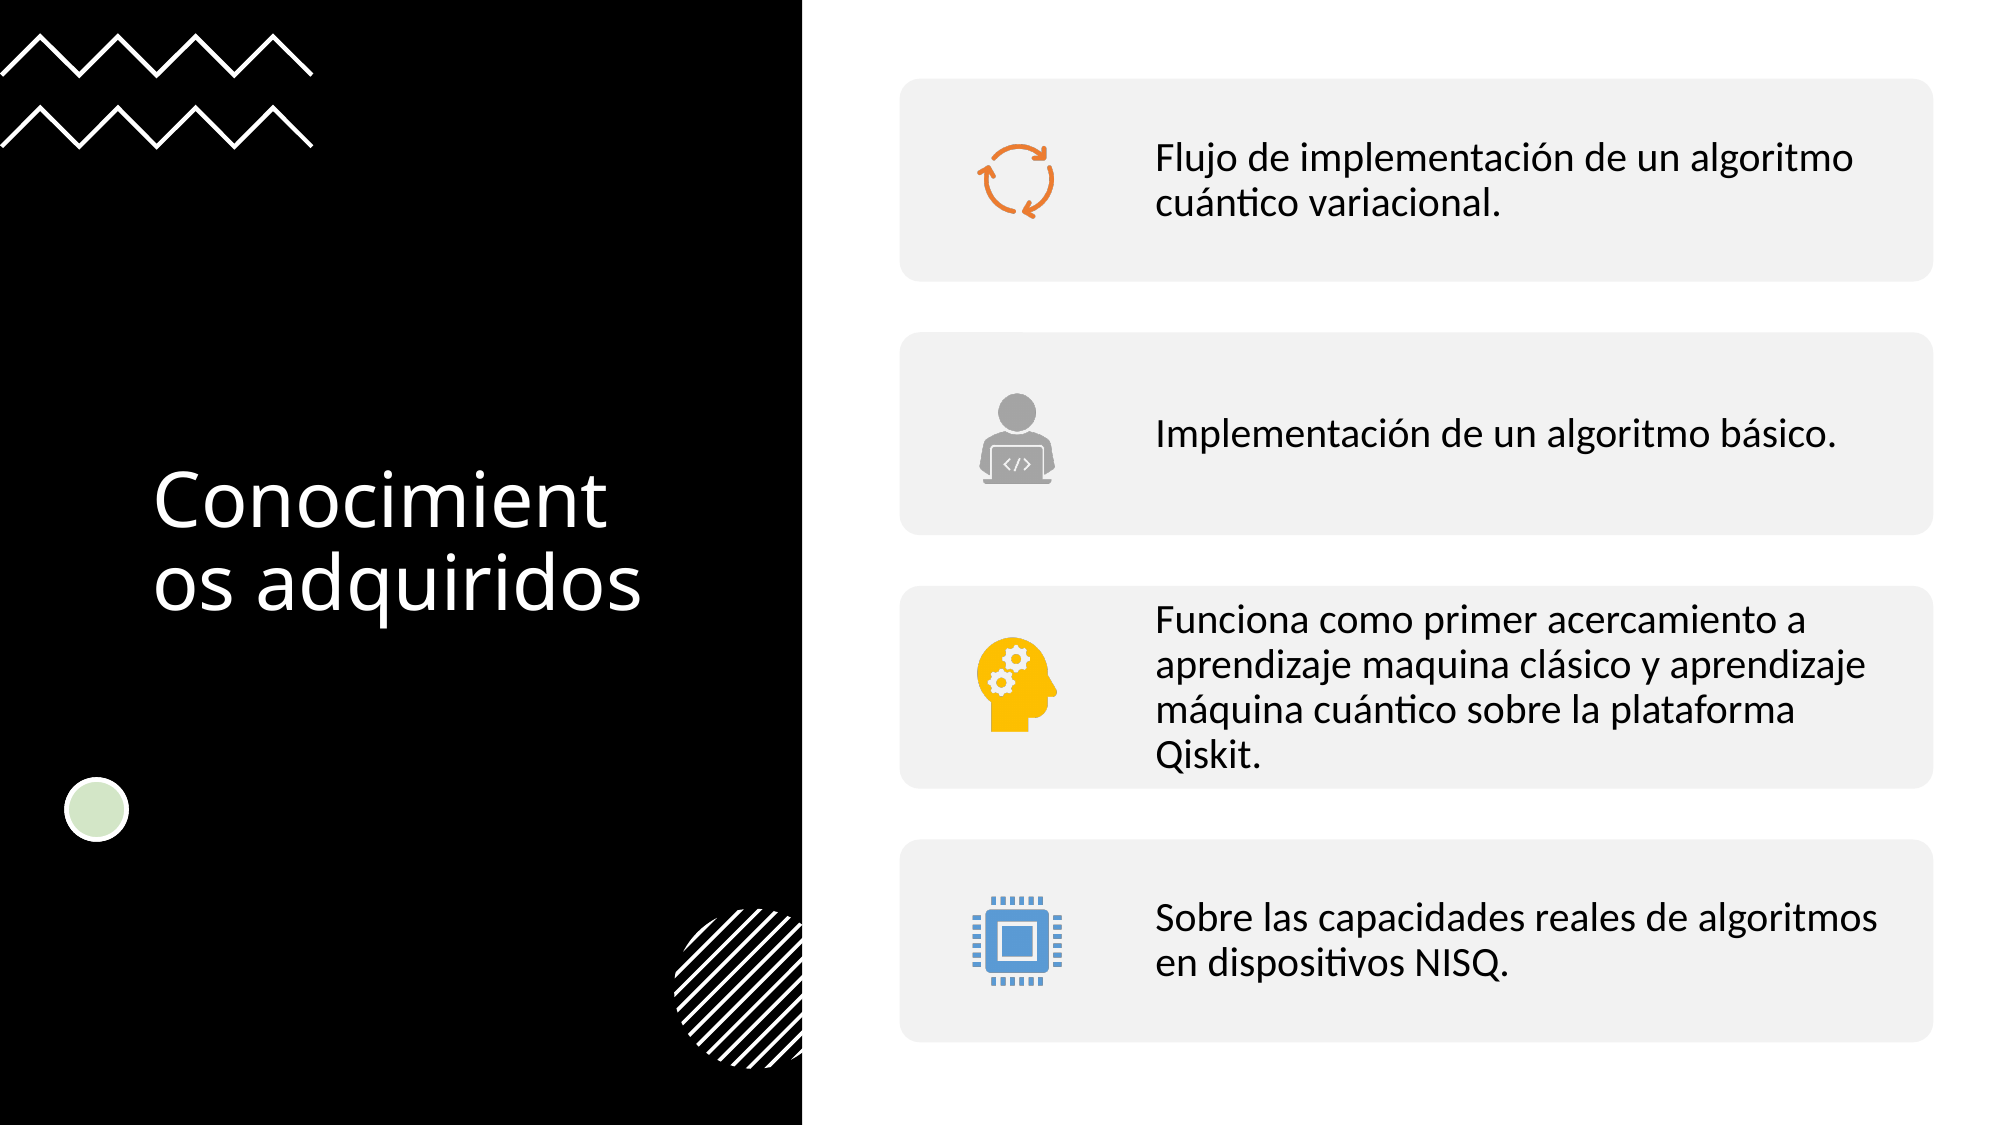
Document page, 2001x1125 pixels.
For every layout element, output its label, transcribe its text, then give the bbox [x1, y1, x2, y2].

text_box [803, 0, 2000, 1125]
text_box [0, 33, 314, 150]
title Conocimientos adquiridos [137, 196, 663, 892]
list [899, 78, 1934, 1043]
text_box [65, 778, 128, 841]
text_box [0, 0, 803, 1125]
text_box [674, 908, 835, 1069]
